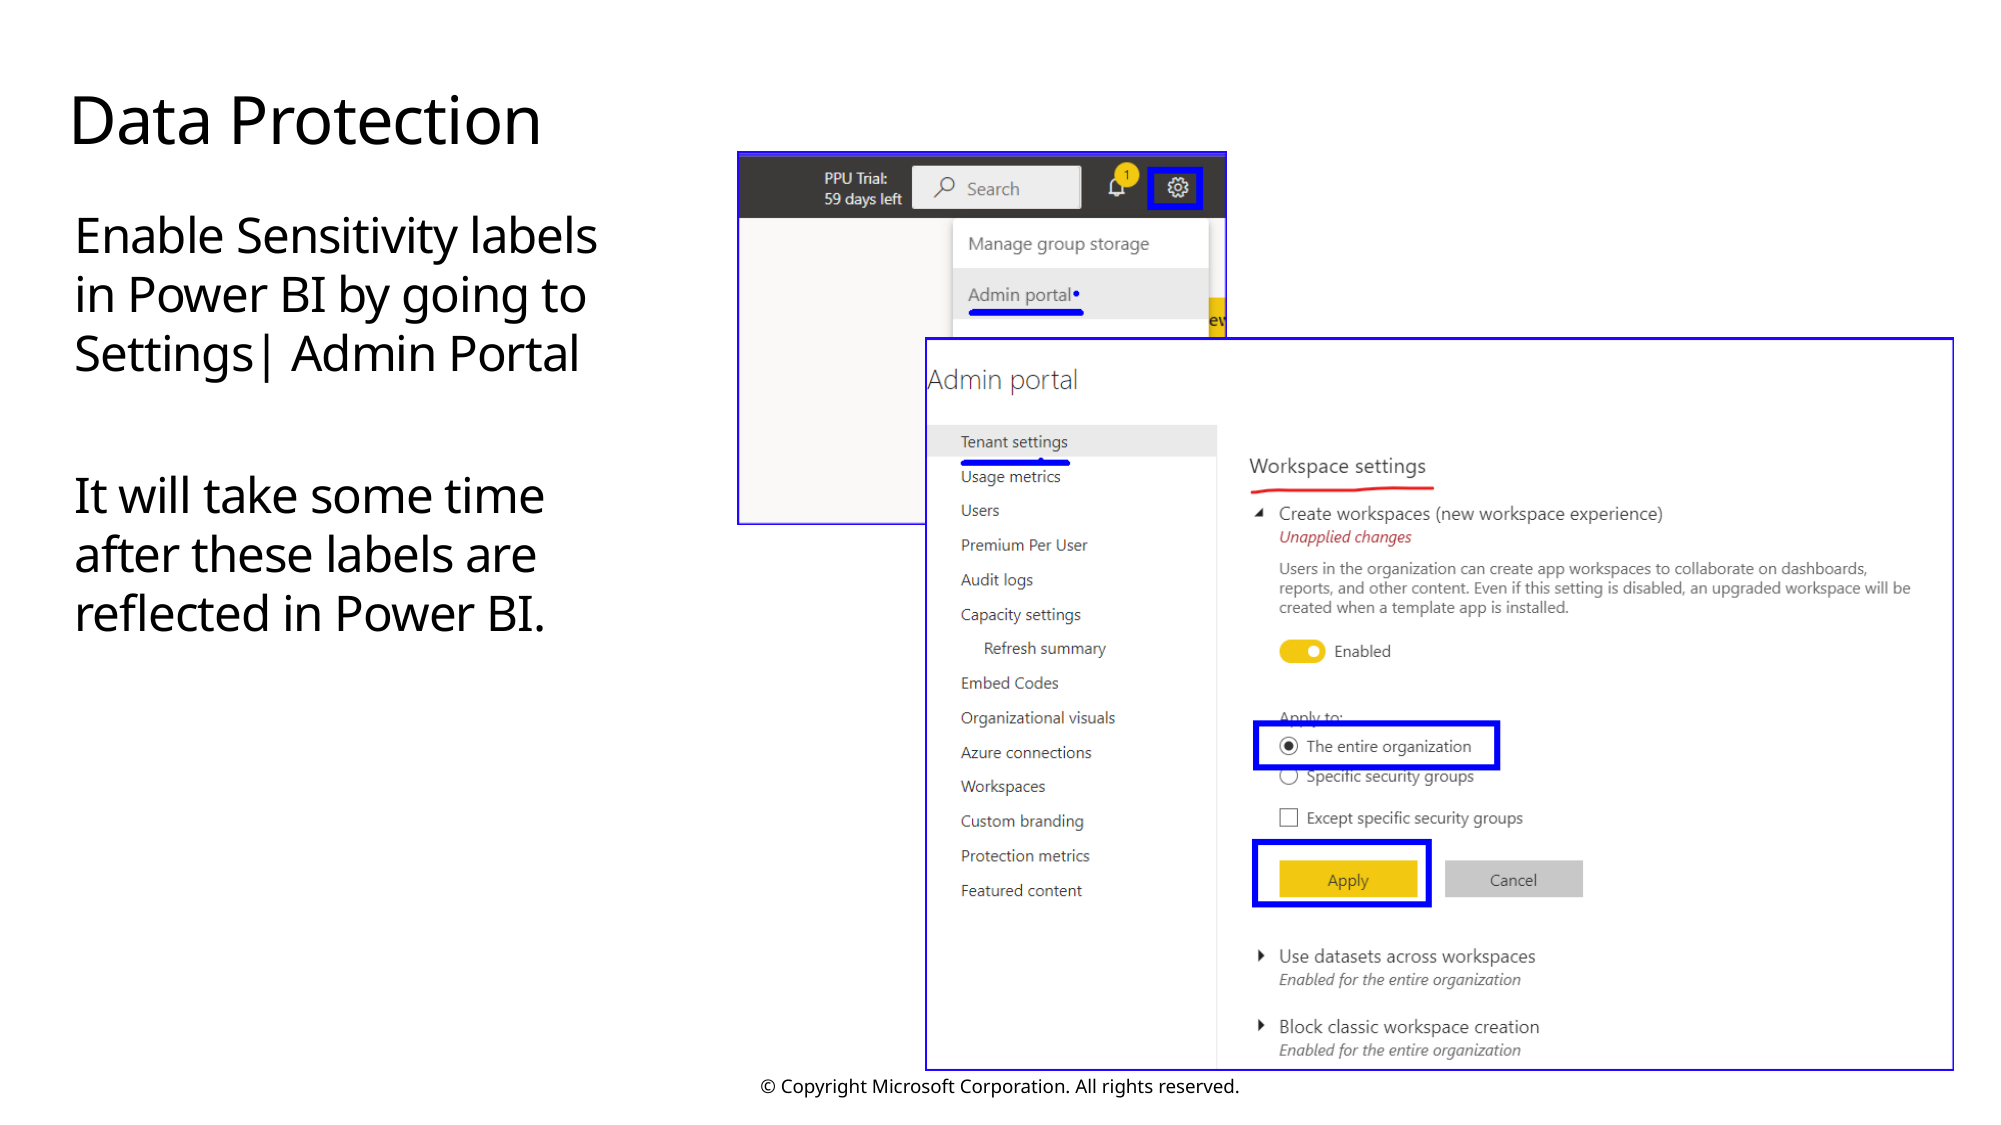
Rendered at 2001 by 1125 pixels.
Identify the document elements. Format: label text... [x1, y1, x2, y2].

title Data Protection [68, 72, 1930, 184]
picture [737, 150, 1954, 1072]
list Enable Sensitivity labels in Power BI by going to Settings| Admin Portal It will take some time after these labels are reflected in Power BI. [74, 189, 665, 686]
